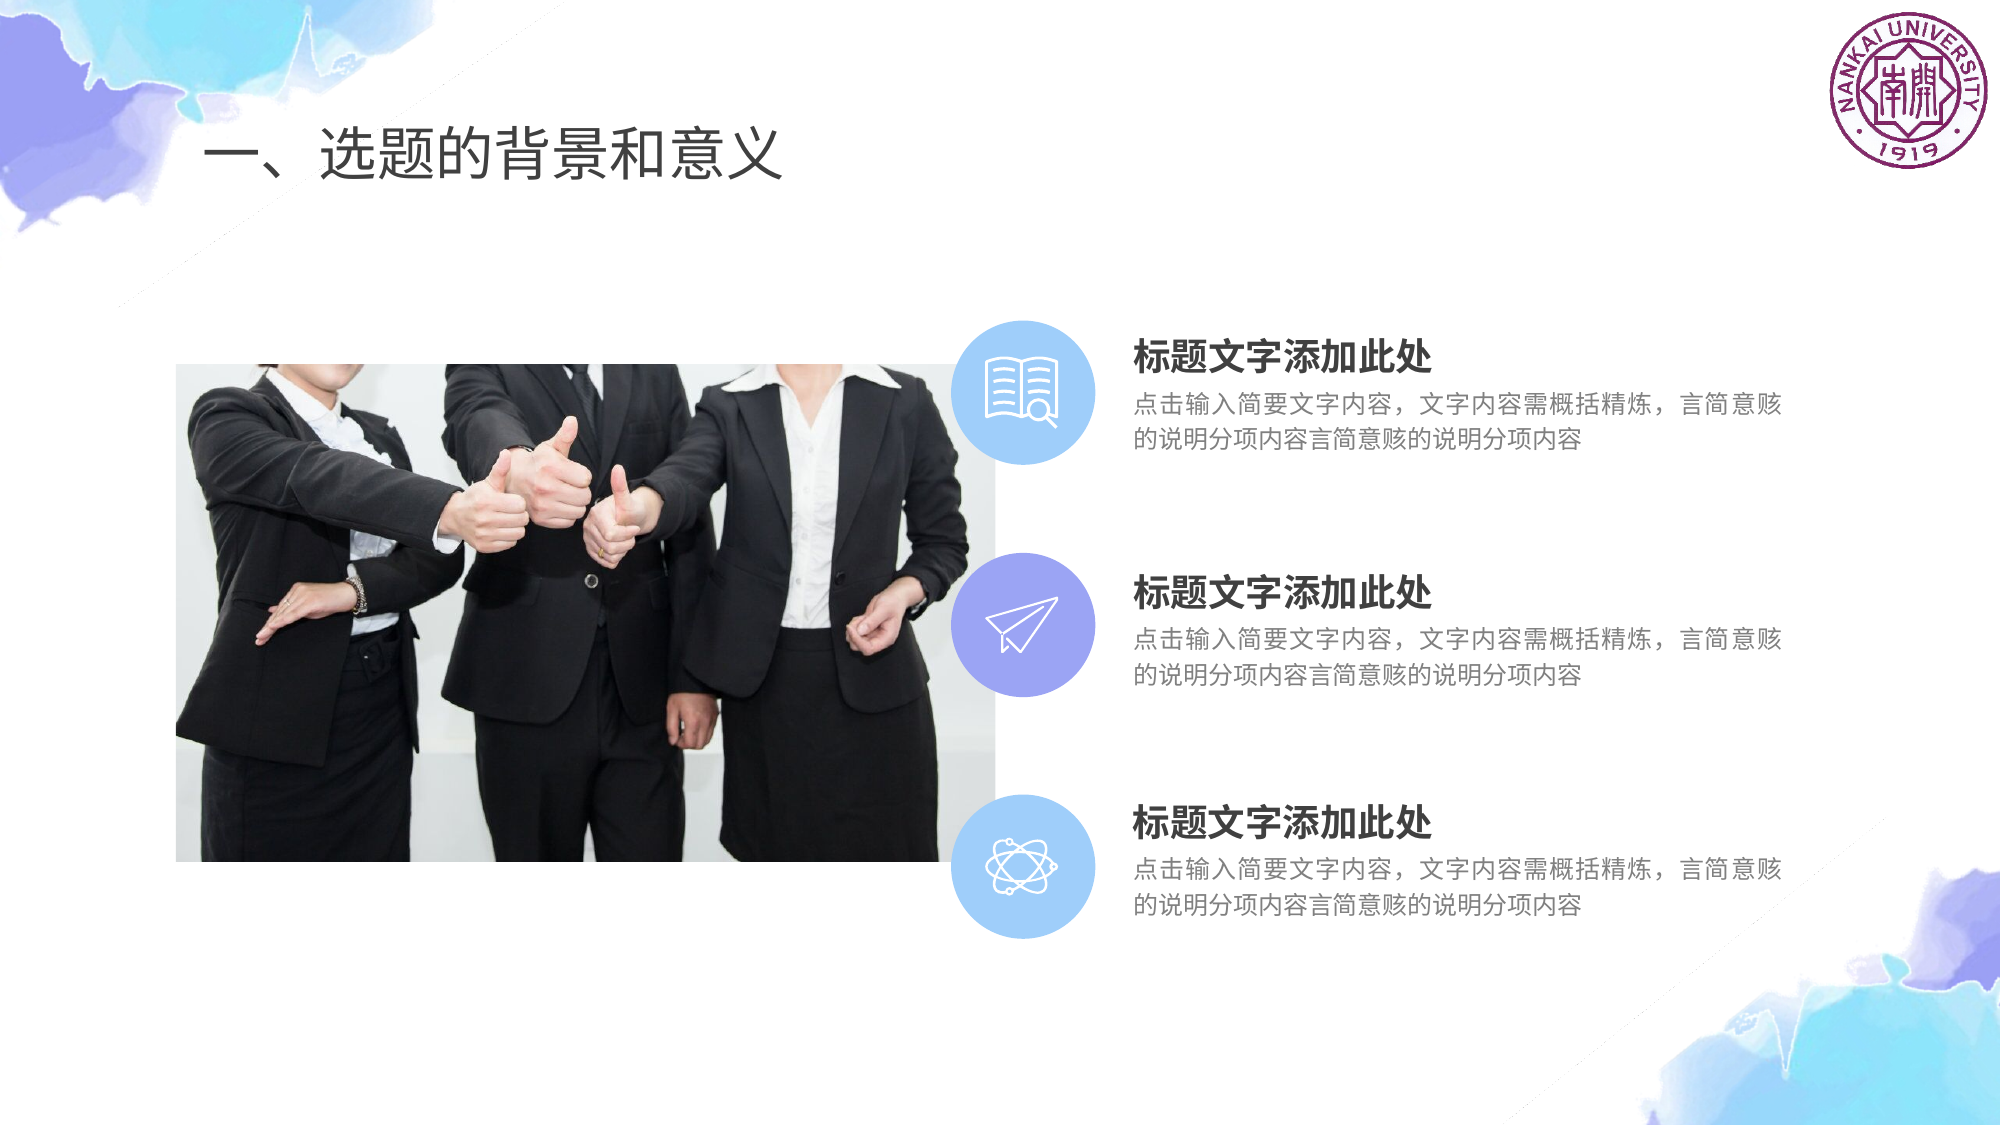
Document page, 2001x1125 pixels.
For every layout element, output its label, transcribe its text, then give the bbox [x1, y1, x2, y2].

picture [1429, 816, 2000, 1125]
text_box 一、选题的背景和意义 [187, 110, 888, 195]
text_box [1118, 552, 1798, 697]
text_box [1118, 316, 1798, 461]
picture [1822, 5, 1994, 176]
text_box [951, 794, 1096, 939]
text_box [951, 320, 1096, 465]
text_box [951, 552, 1096, 698]
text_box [1118, 782, 1798, 926]
picture [0, 0, 571, 309]
picture [175, 364, 996, 862]
